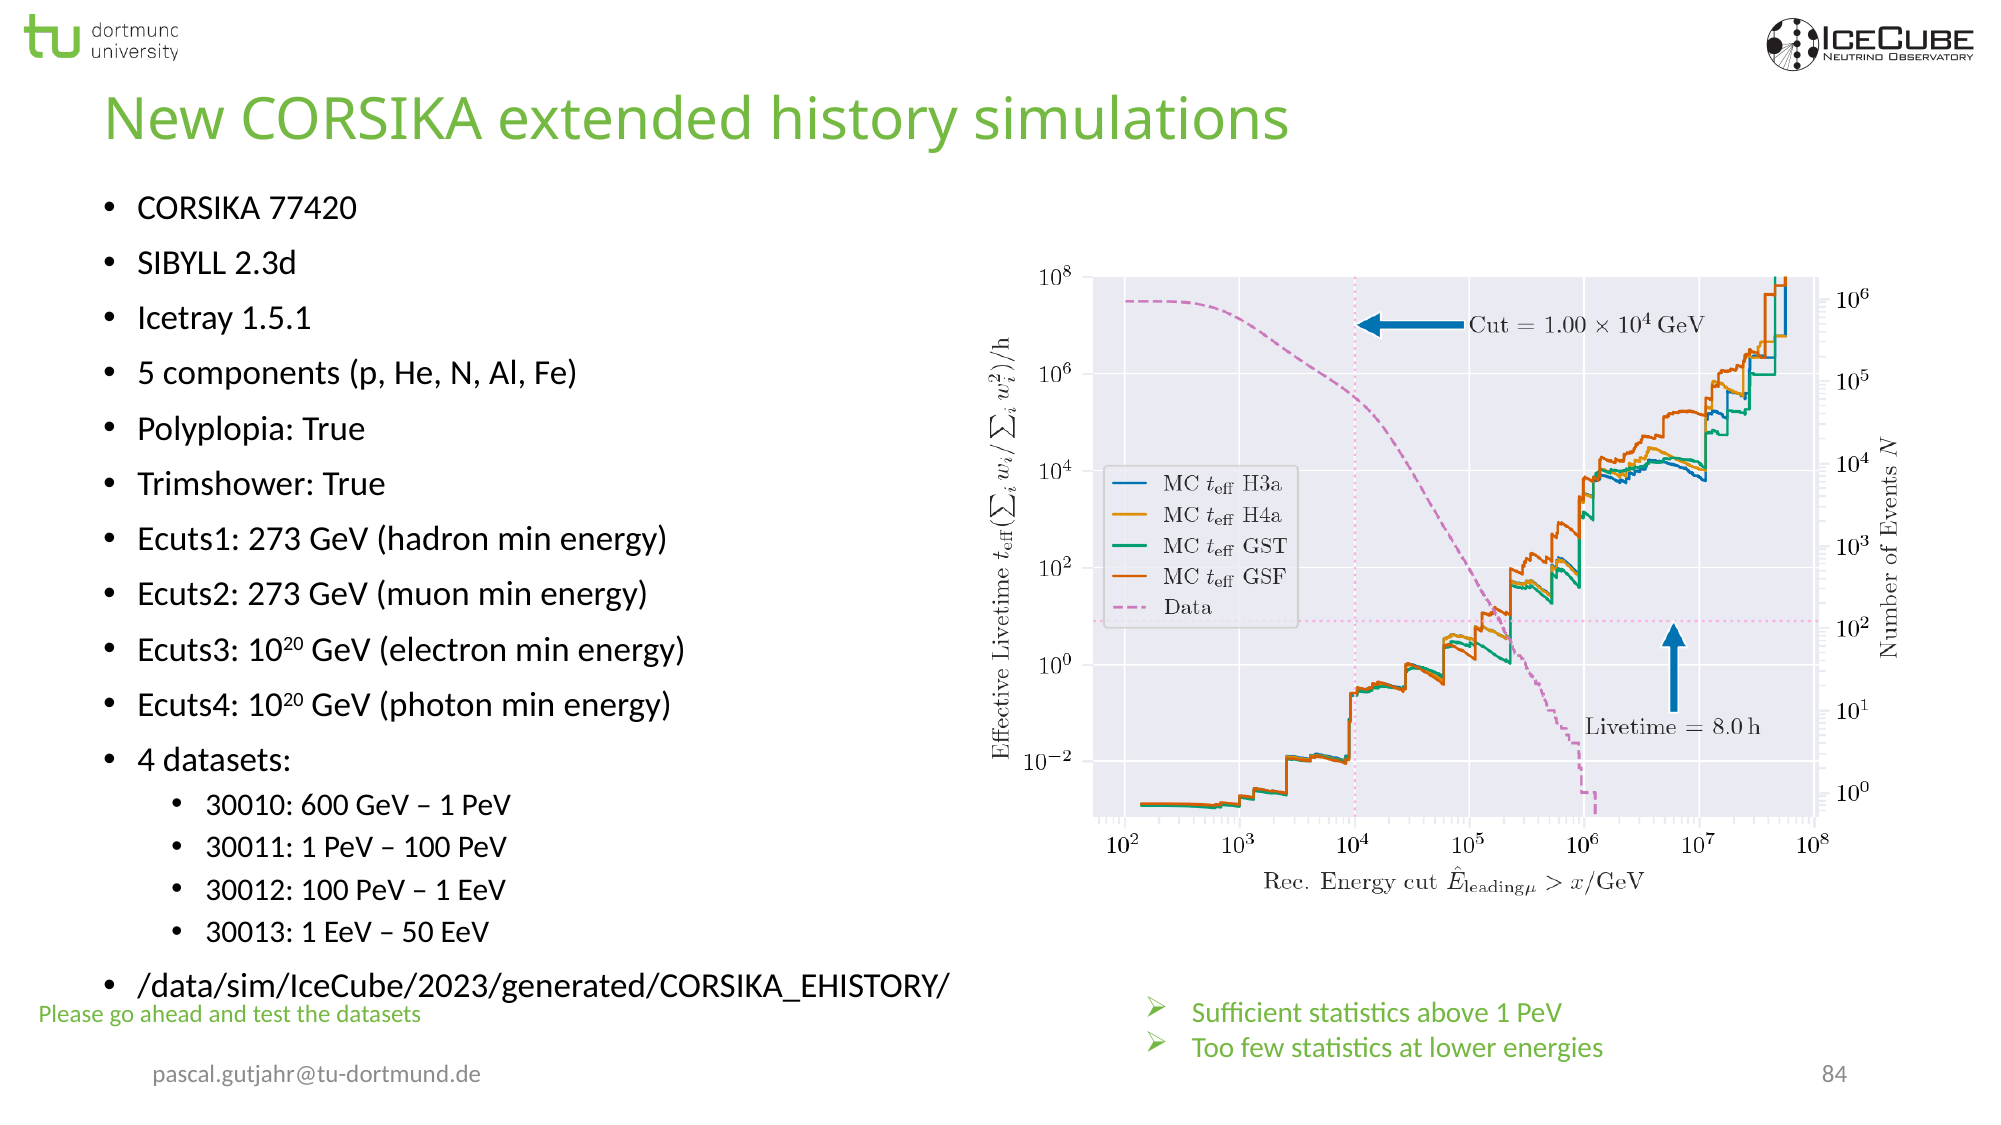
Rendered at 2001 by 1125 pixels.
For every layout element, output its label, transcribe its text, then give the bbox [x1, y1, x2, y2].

picture [972, 252, 1917, 912]
text_box Sufficient statistics above 1 PeV Too few statistics at lower energies [1130, 986, 1759, 1071]
slide_number 84 [1412, 1042, 1863, 1103]
slide_number pascal.gutjahr@tu-dortmund.de [137, 1042, 588, 1103]
list CORSIKA 77420 SIBYLL 2.3d Icetray 1.5.1 5 components (p, He, N, Al, Fe) Polyplopia: True Trimshower: True Ecuts1: 273 GeV (hadron min energy) Ecuts2: 273 GeV (muon min energy) Ecuts3: 1020 GeV (electron min energy) Ecuts4: 1020 GeV (photon min energy) 4 datasets: 30010: 600 GeV – 1 PeV 30011: 1 PeV – 100 PeV 30012: 100 PeV – 1 EeV 30013: 1 EeV – 50 EeV /data/sim/IceCube/2023/generated/CORSIKA_EHISTORY/ [88, 181, 1977, 1014]
title New CORSIKA extended history simulations [88, 59, 1977, 181]
text_box Please go ahead and test the datasets [23, 989, 513, 1035]
